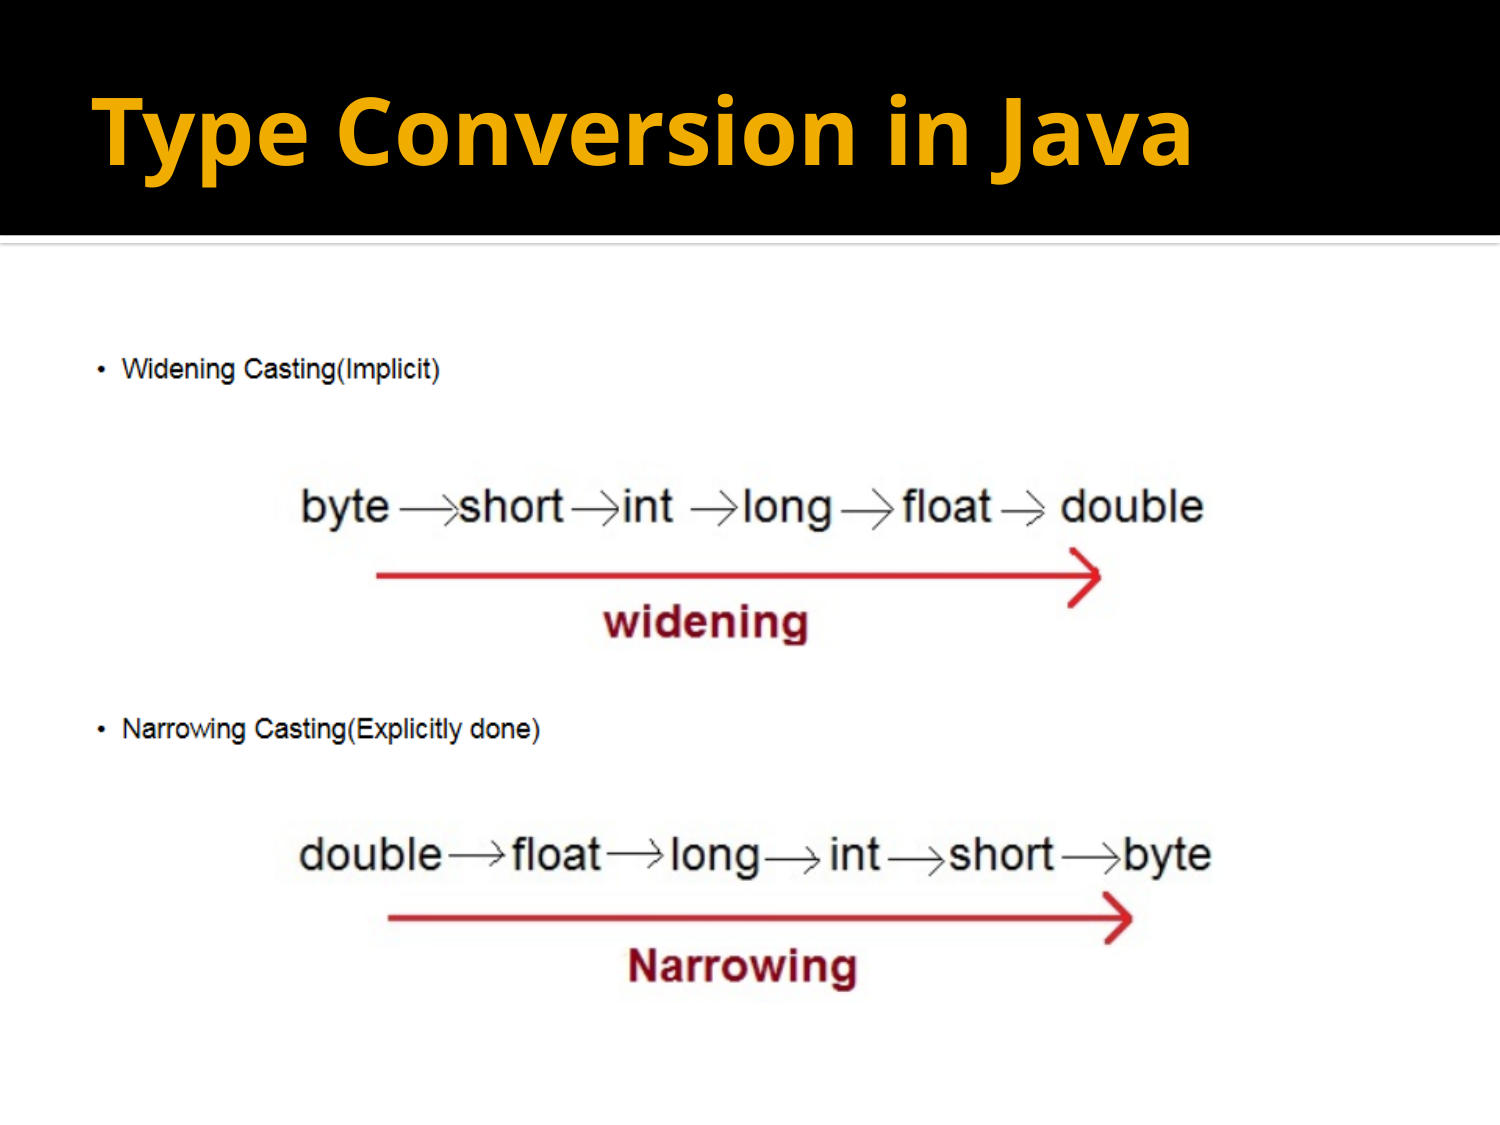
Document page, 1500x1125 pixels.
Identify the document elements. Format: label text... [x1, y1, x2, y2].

title Type Conversion in Java [75, 25, 1425, 231]
picture [64, 349, 1393, 1003]
